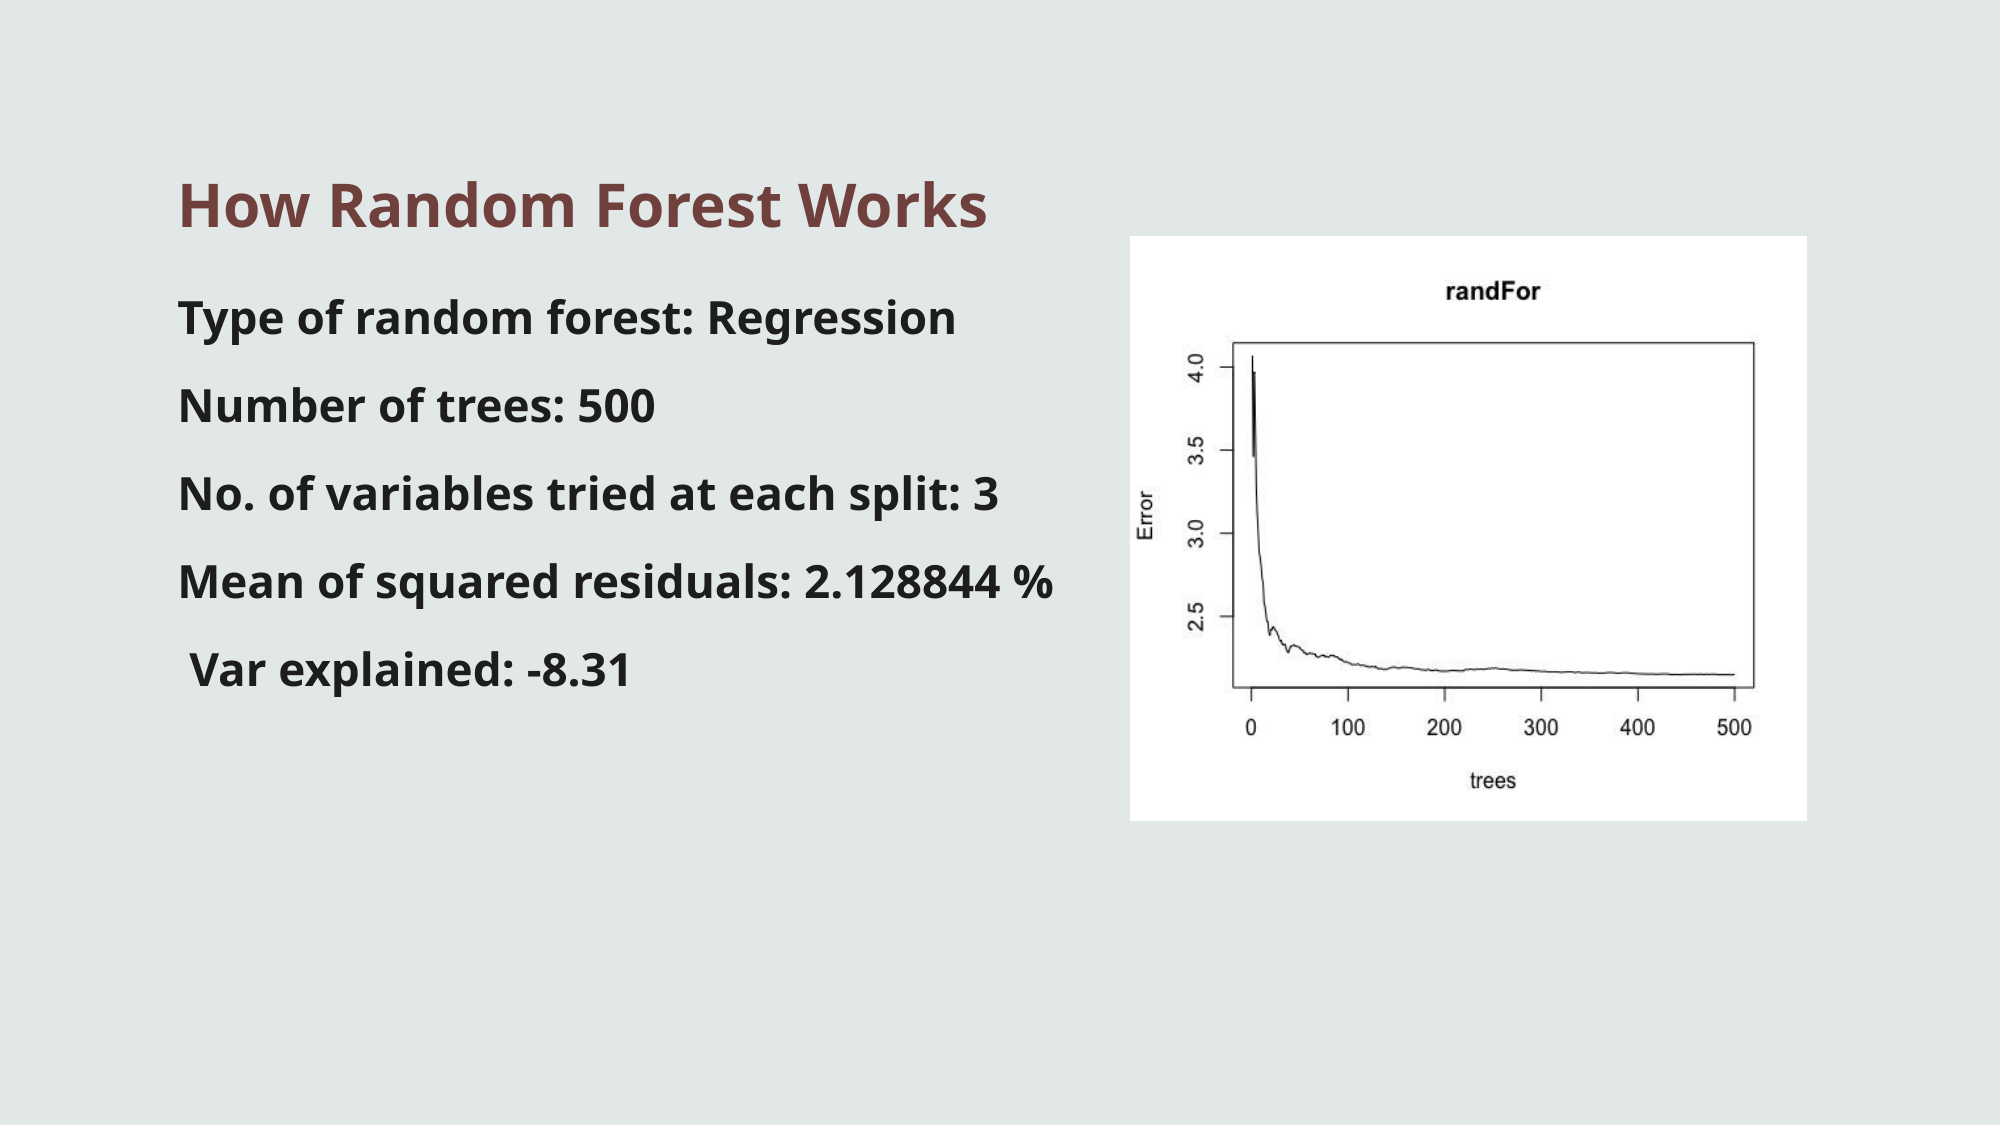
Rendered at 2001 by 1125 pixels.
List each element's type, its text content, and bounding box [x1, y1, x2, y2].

picture [1130, 236, 1808, 822]
title How Random Forest Works [162, 64, 1838, 248]
list Type of random forest: Regression Number of trees: 500 No. of variables tried at each split: 3 Mean of squared residuals: 2.128844 % Var explained: -8.31 [162, 272, 1838, 936]
